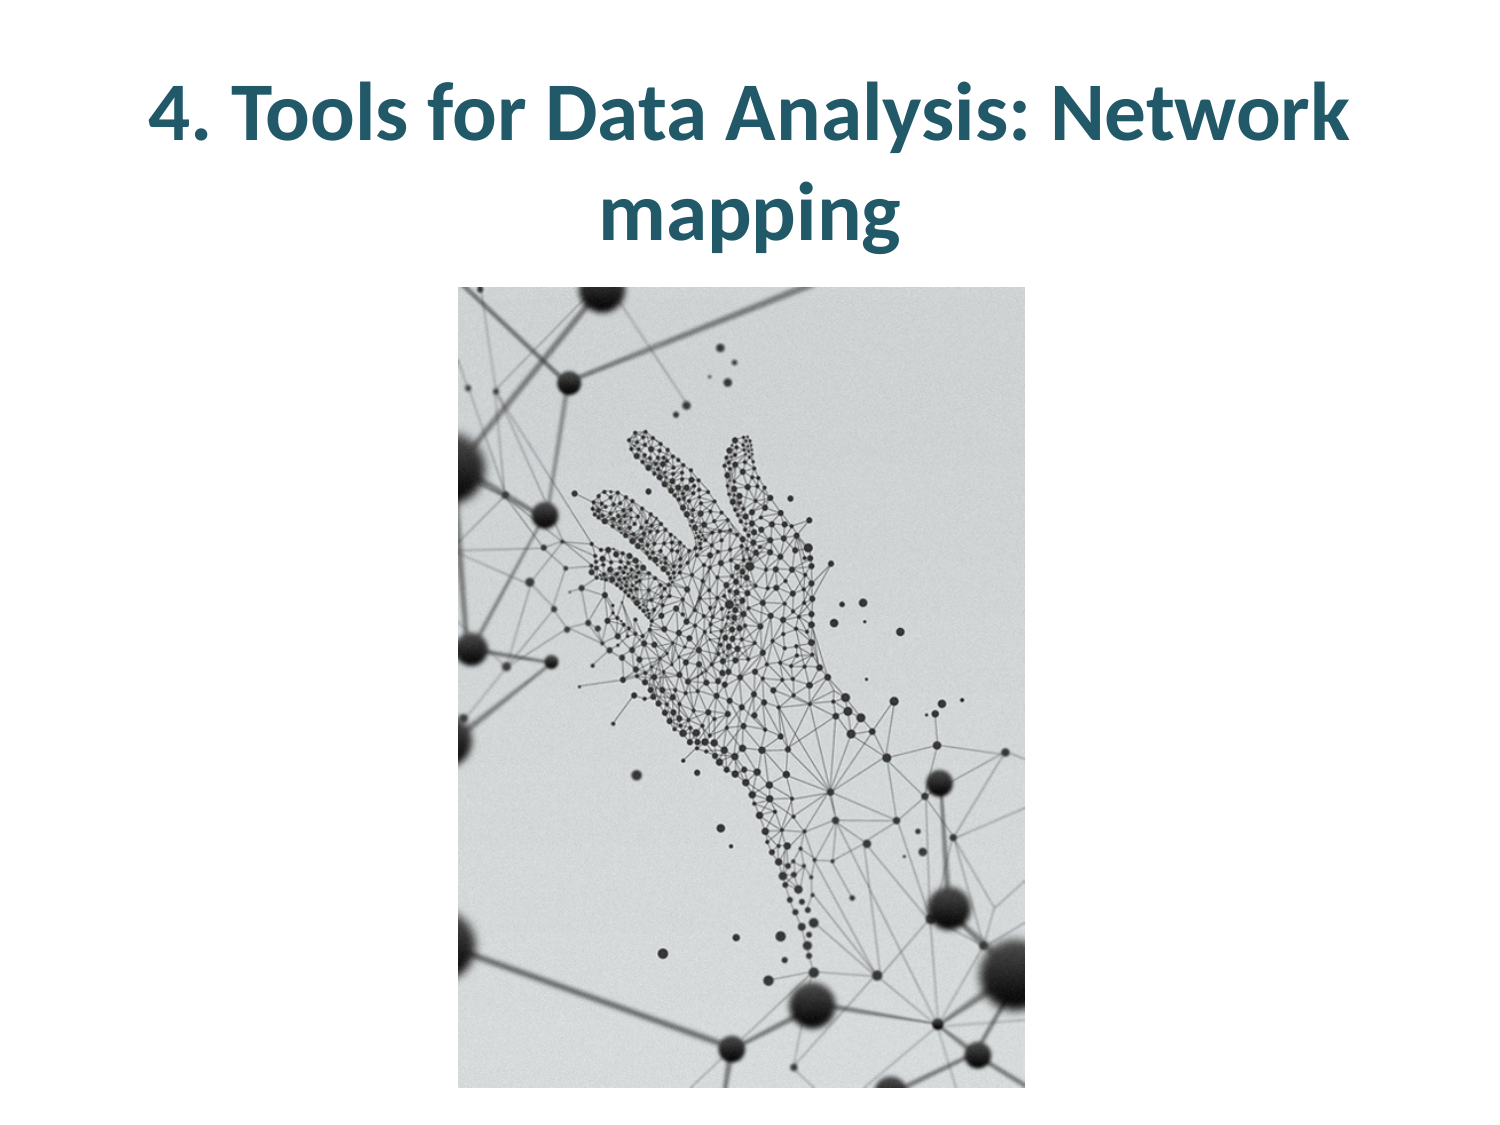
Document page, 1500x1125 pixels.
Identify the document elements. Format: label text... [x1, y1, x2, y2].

text_box 4. Tools for Data Analysis: Network mapping [37, 49, 1463, 265]
picture [458, 287, 1026, 1088]
